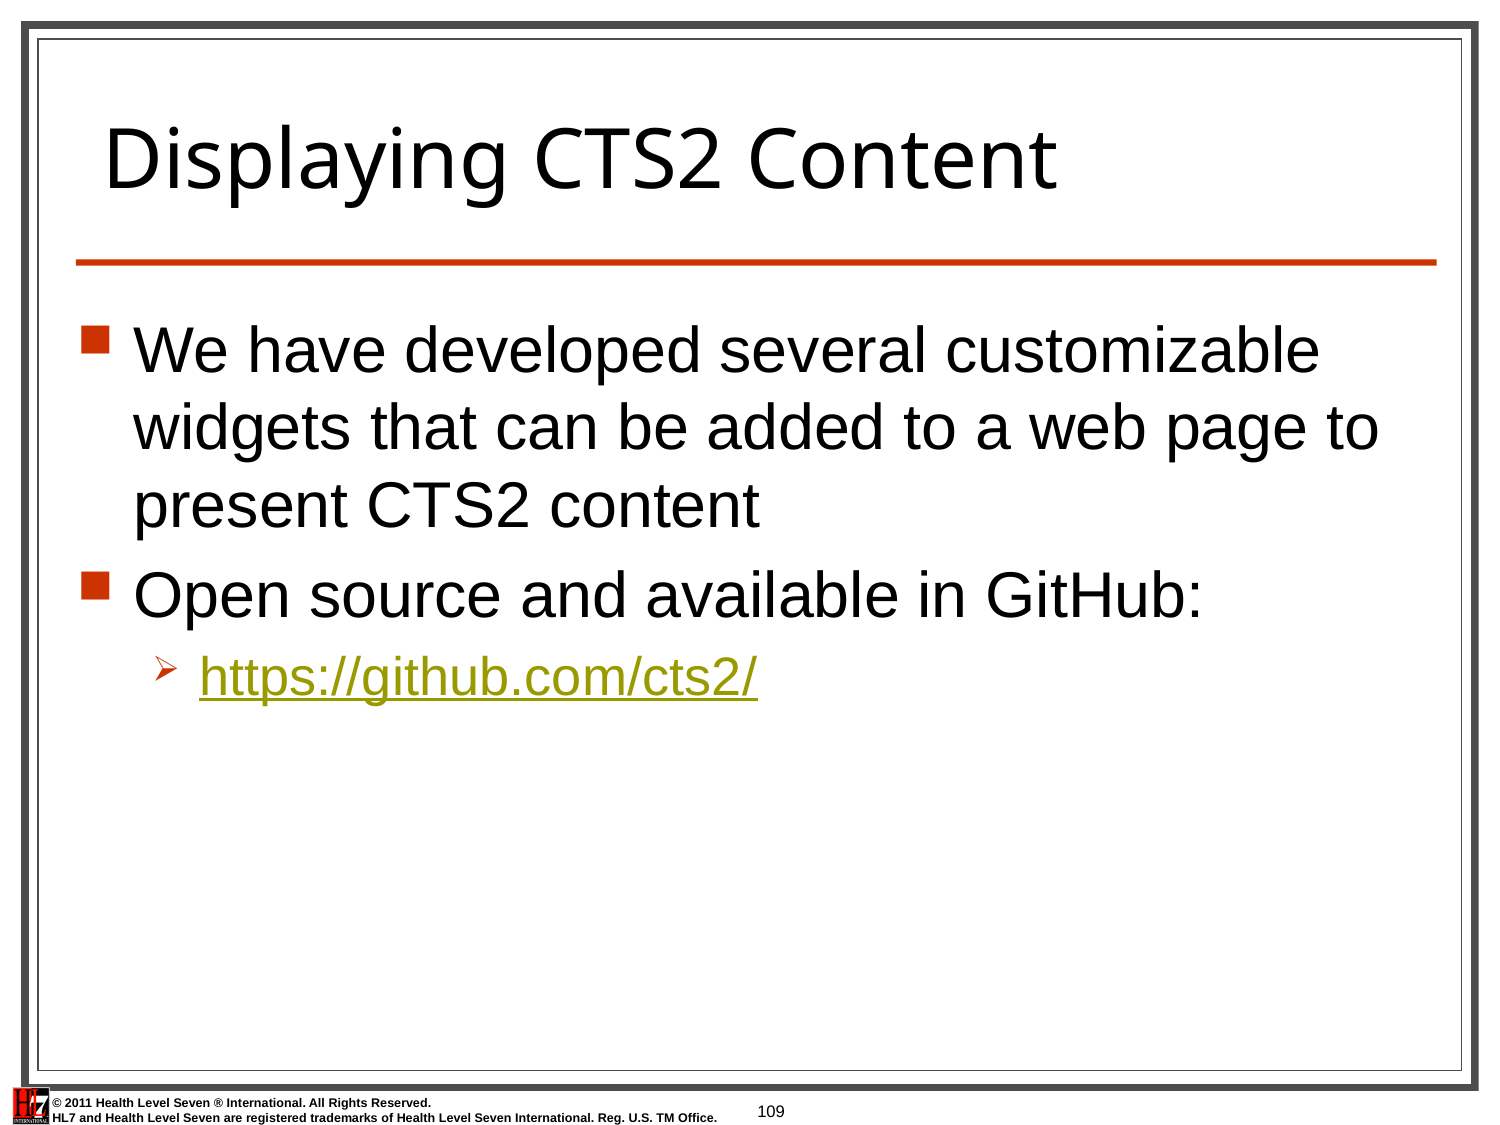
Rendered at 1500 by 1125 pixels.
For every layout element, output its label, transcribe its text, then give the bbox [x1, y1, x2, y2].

title Displaying CTS2 Content [87, 77, 1426, 213]
list We have developed several customizable widgets that can be added to a web page to present CTS2 content Open source and available in GitHub: https://github.com/cts2/ [62, 299, 1438, 1026]
picture [12, 1087, 50, 1125]
slide_number 109 [712, 1071, 801, 1125]
